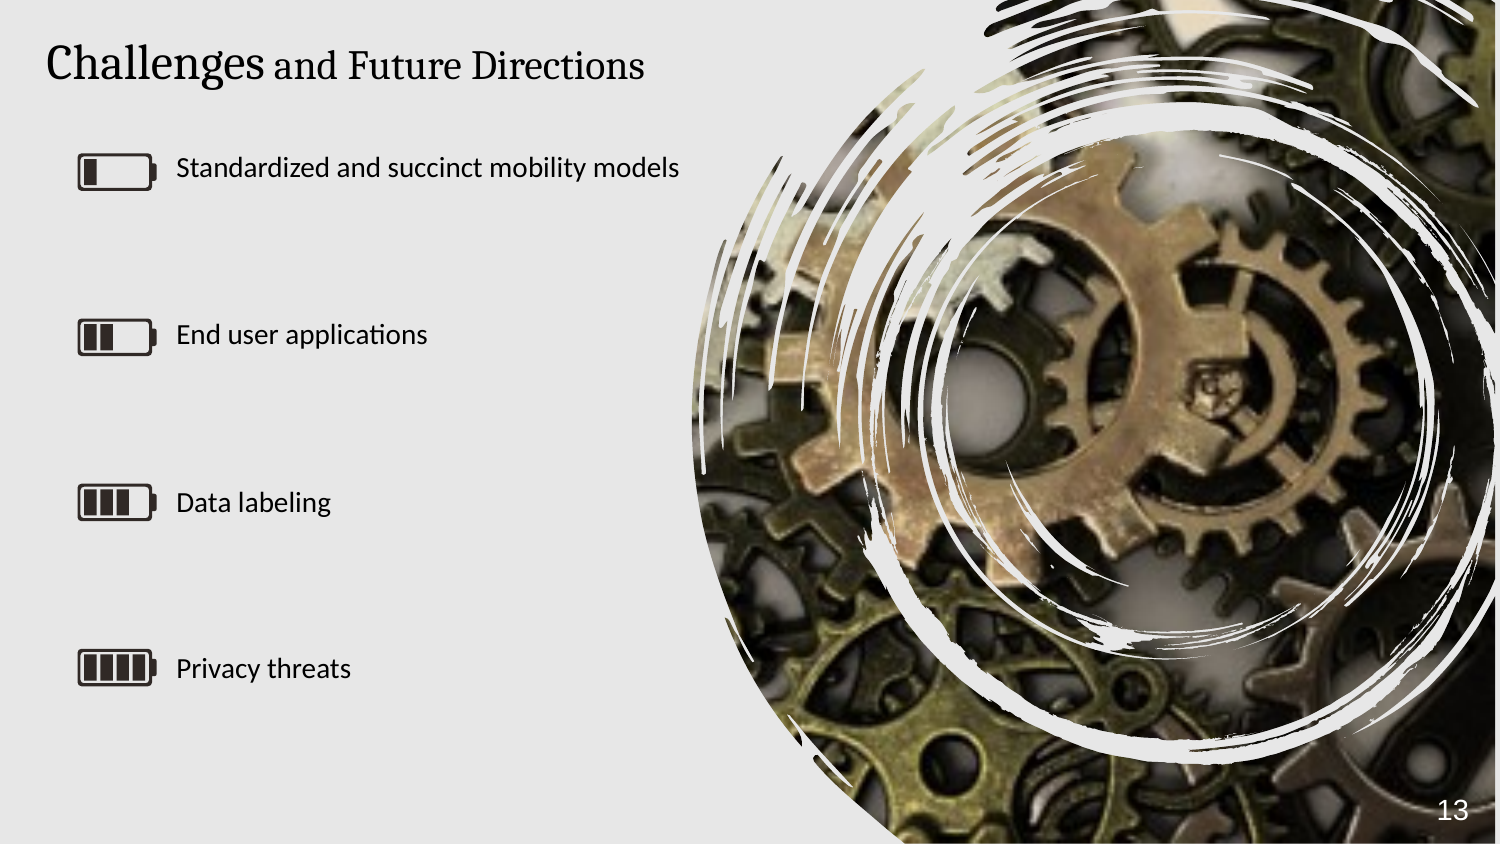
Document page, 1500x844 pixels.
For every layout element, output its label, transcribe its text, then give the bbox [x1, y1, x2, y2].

text_box [77, 318, 157, 357]
text_box Challenges and Future Directions [0, 22, 686, 116]
picture [691, 0, 1496, 844]
text_box [77, 648, 157, 687]
text_box End user applications [161, 308, 686, 358]
text_box [77, 153, 157, 191]
text_box Privacy threats [161, 642, 686, 692]
text_box [77, 483, 157, 522]
text_box Standardized and succinct mobility models [161, 141, 686, 192]
text_box Data labeling [161, 475, 686, 526]
